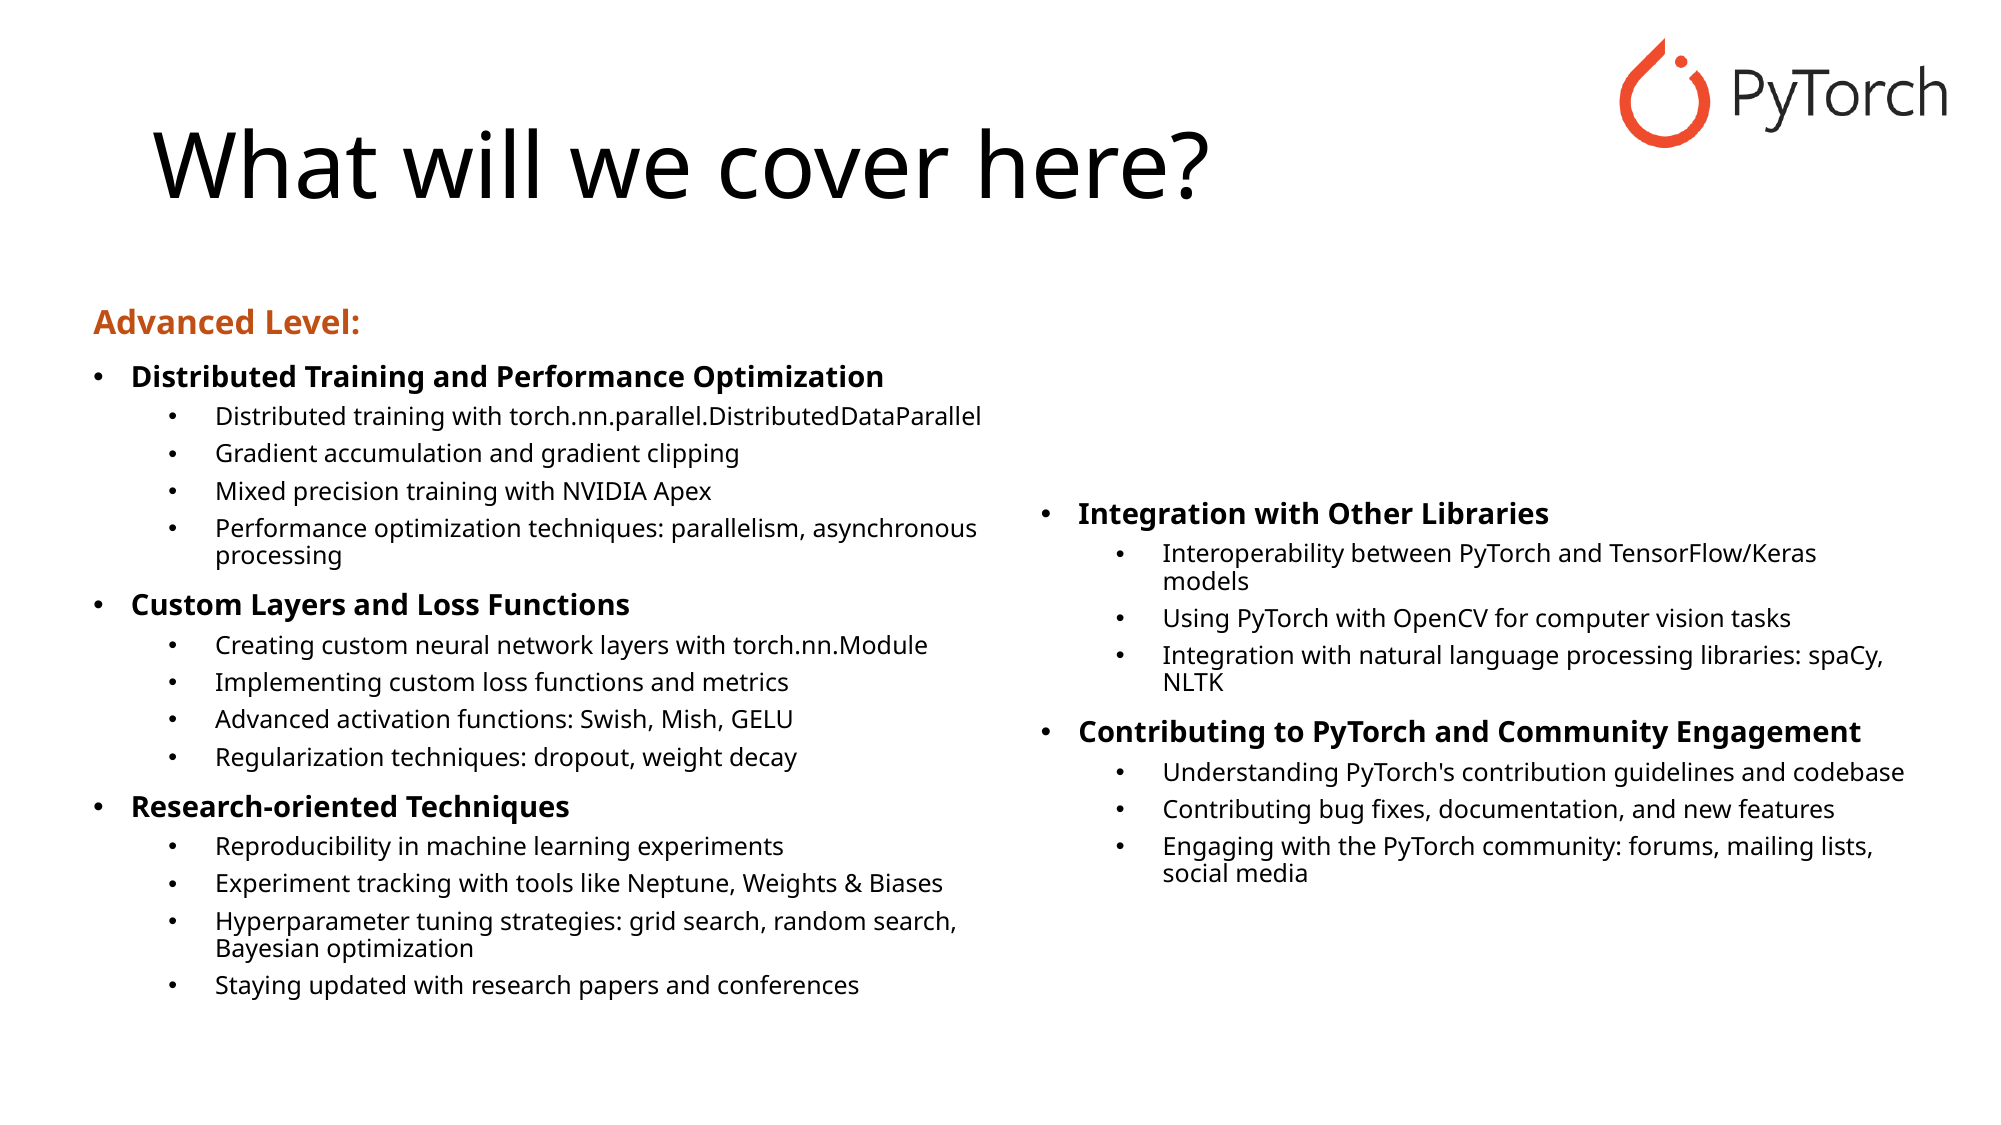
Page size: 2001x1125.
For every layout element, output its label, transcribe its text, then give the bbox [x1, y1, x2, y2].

title What will we cover here? [137, 59, 1863, 278]
text_box Integration with Other Libraries Interoperability between PyTorch and TensorFlow/Keras models Using PyTorch with OpenCV for computer vision tasks Integration with natural language processing libraries: spaCy, NLTK Contributing to PyTorch and Community Engagement Understanding PyTorch's contribution guidelines and codebase Contributing bug fixes, documentation, and new features Engaging with the PyTorch community: forums, mailing lists, social media [1025, 298, 1922, 1012]
picture [1596, 0, 1970, 187]
list Advanced Level: Distributed Training and Performance Optimization Distributed training with torch.nn.parallel.DistributedDataParallel Gradient accumulation and gradient clipping Mixed precision training with NVIDIA Apex Performance optimization techniques: parallelism, asynchronous processing Custom Layers and Loss Functions Creating custom neural network layers with torch.nn.Module Implementing custom loss functions and metrics Advanced activation functions: Swish, Mish, GELU Regularization techniques: dropout, weight decay Research-oriented Techniques Reproducibility in machine learning experiments Experiment tracking with tools like Neptune, Weights & Biases Hyperparameter tuning strategies: grid search, random search, Bayesian optimization Staying updated with research papers and conferences [78, 298, 1000, 1056]
